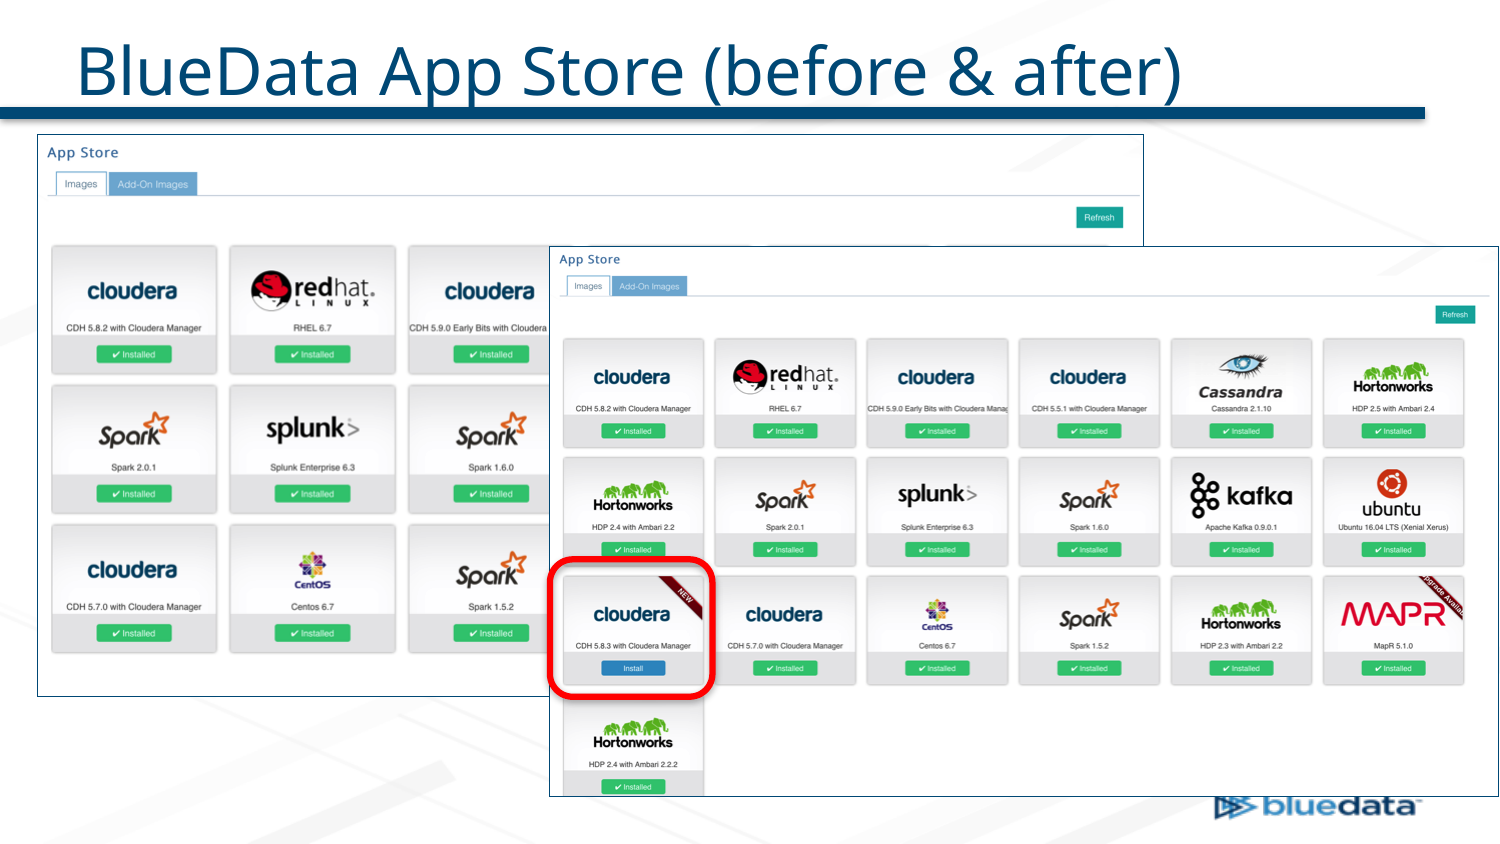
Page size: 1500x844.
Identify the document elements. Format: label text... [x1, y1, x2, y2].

picture [0, 0, 1500, 844]
title BlueData App Store (before & after) [75, 29, 1425, 170]
